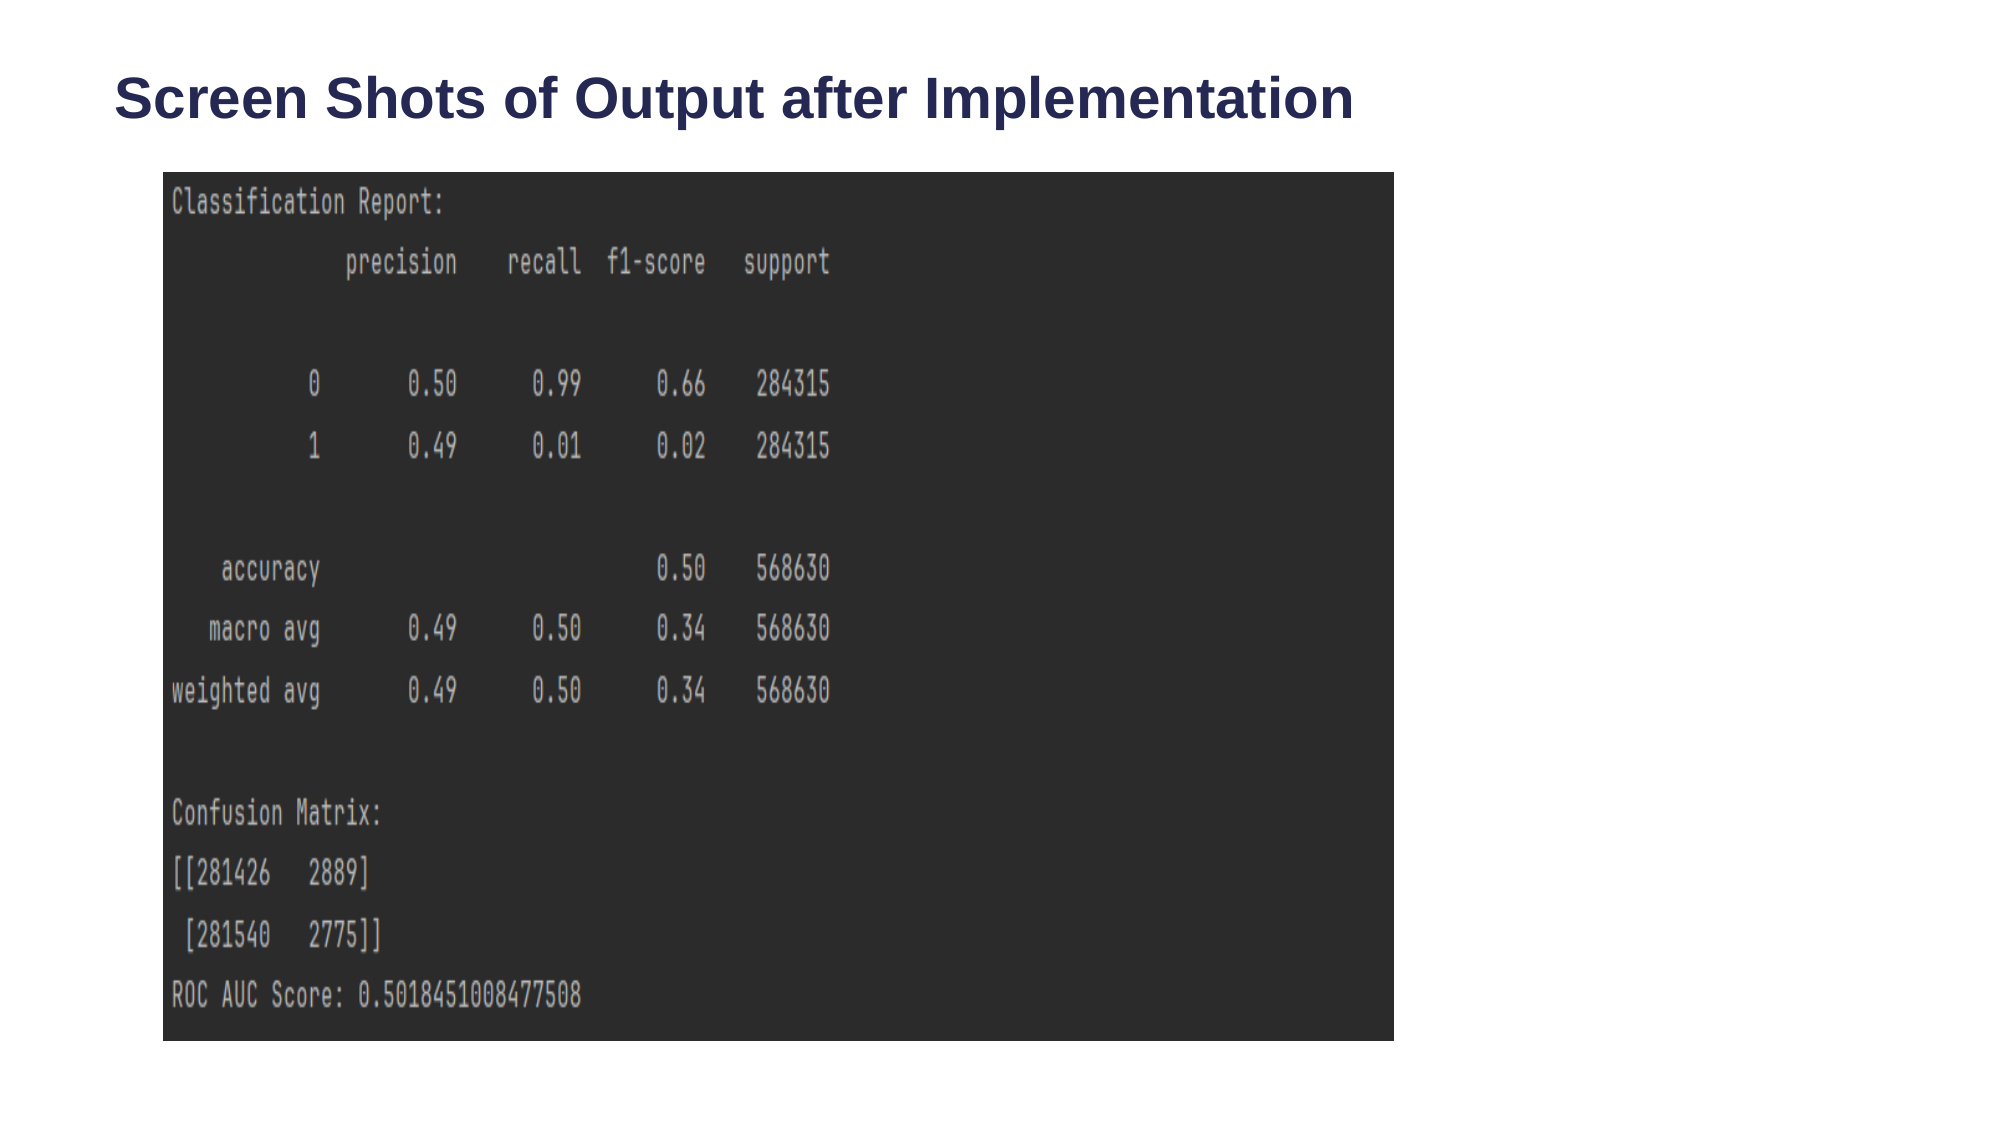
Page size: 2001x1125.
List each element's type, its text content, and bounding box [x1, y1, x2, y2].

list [163, 172, 1394, 1041]
title Screen Shots of Output after Implementation [99, 45, 1900, 146]
